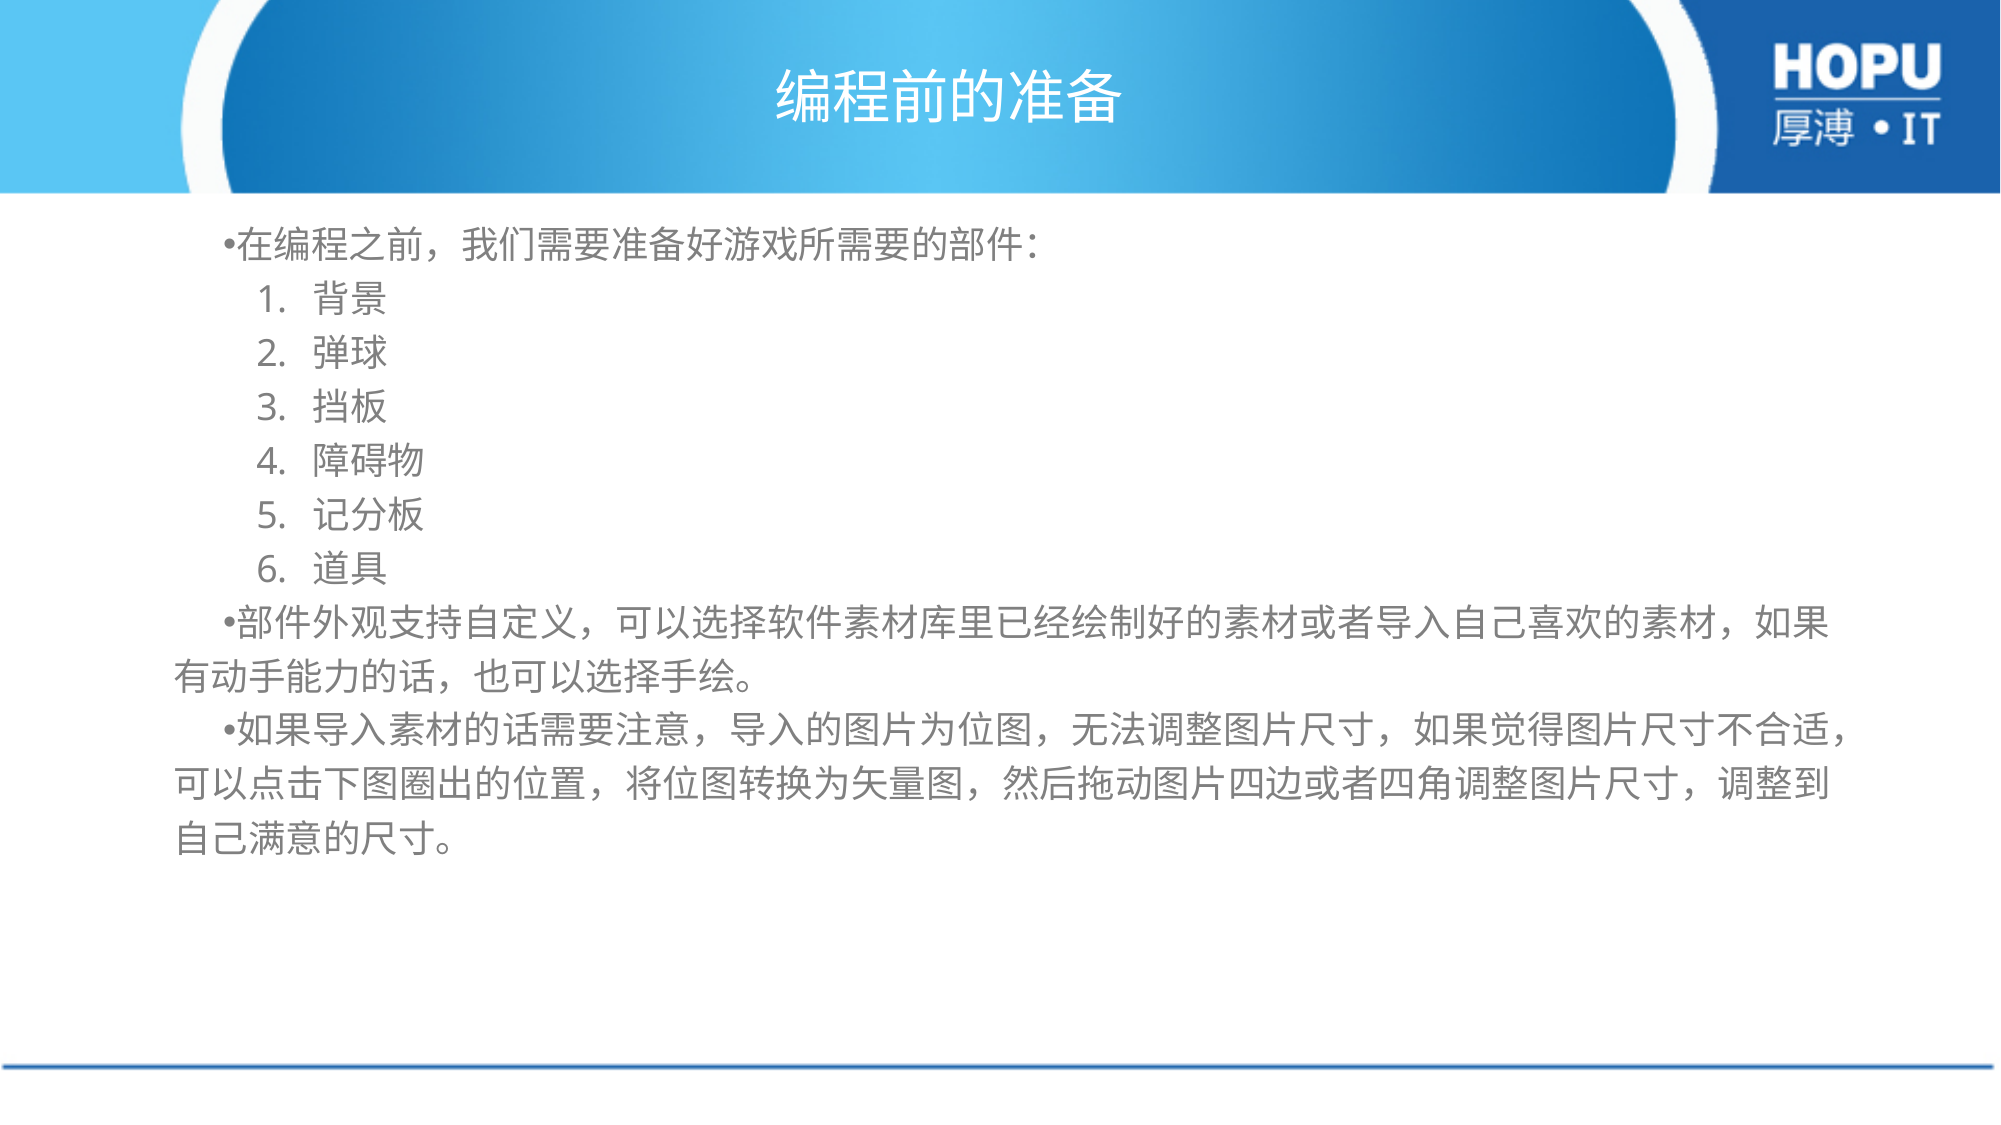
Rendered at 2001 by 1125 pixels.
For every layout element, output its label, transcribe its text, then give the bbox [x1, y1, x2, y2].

title 编程前的准备 [283, 16, 1615, 184]
picture [0, 0, 2001, 1125]
list 在编程之前，我们需要准备好游戏所需要的部件： 背景 弹球 挡板 障碍物 记分板 道具 部件外观支持自定义，可以选择软件素材库里已经绘制好的素材或者导入自己喜欢的素材，如果有动手能力的话，也可以选择手绘。 如果导入素材的话需要注意，导入的图片为位图，无法调整图片尺寸，如果觉得图片尺寸不合适，可以点击下图圈出的位置，将位图转换为矢量图，然后拖动图片四边或者四角调整图片尺寸，调整到自己满意的尺寸。 [120, 204, 1846, 1050]
